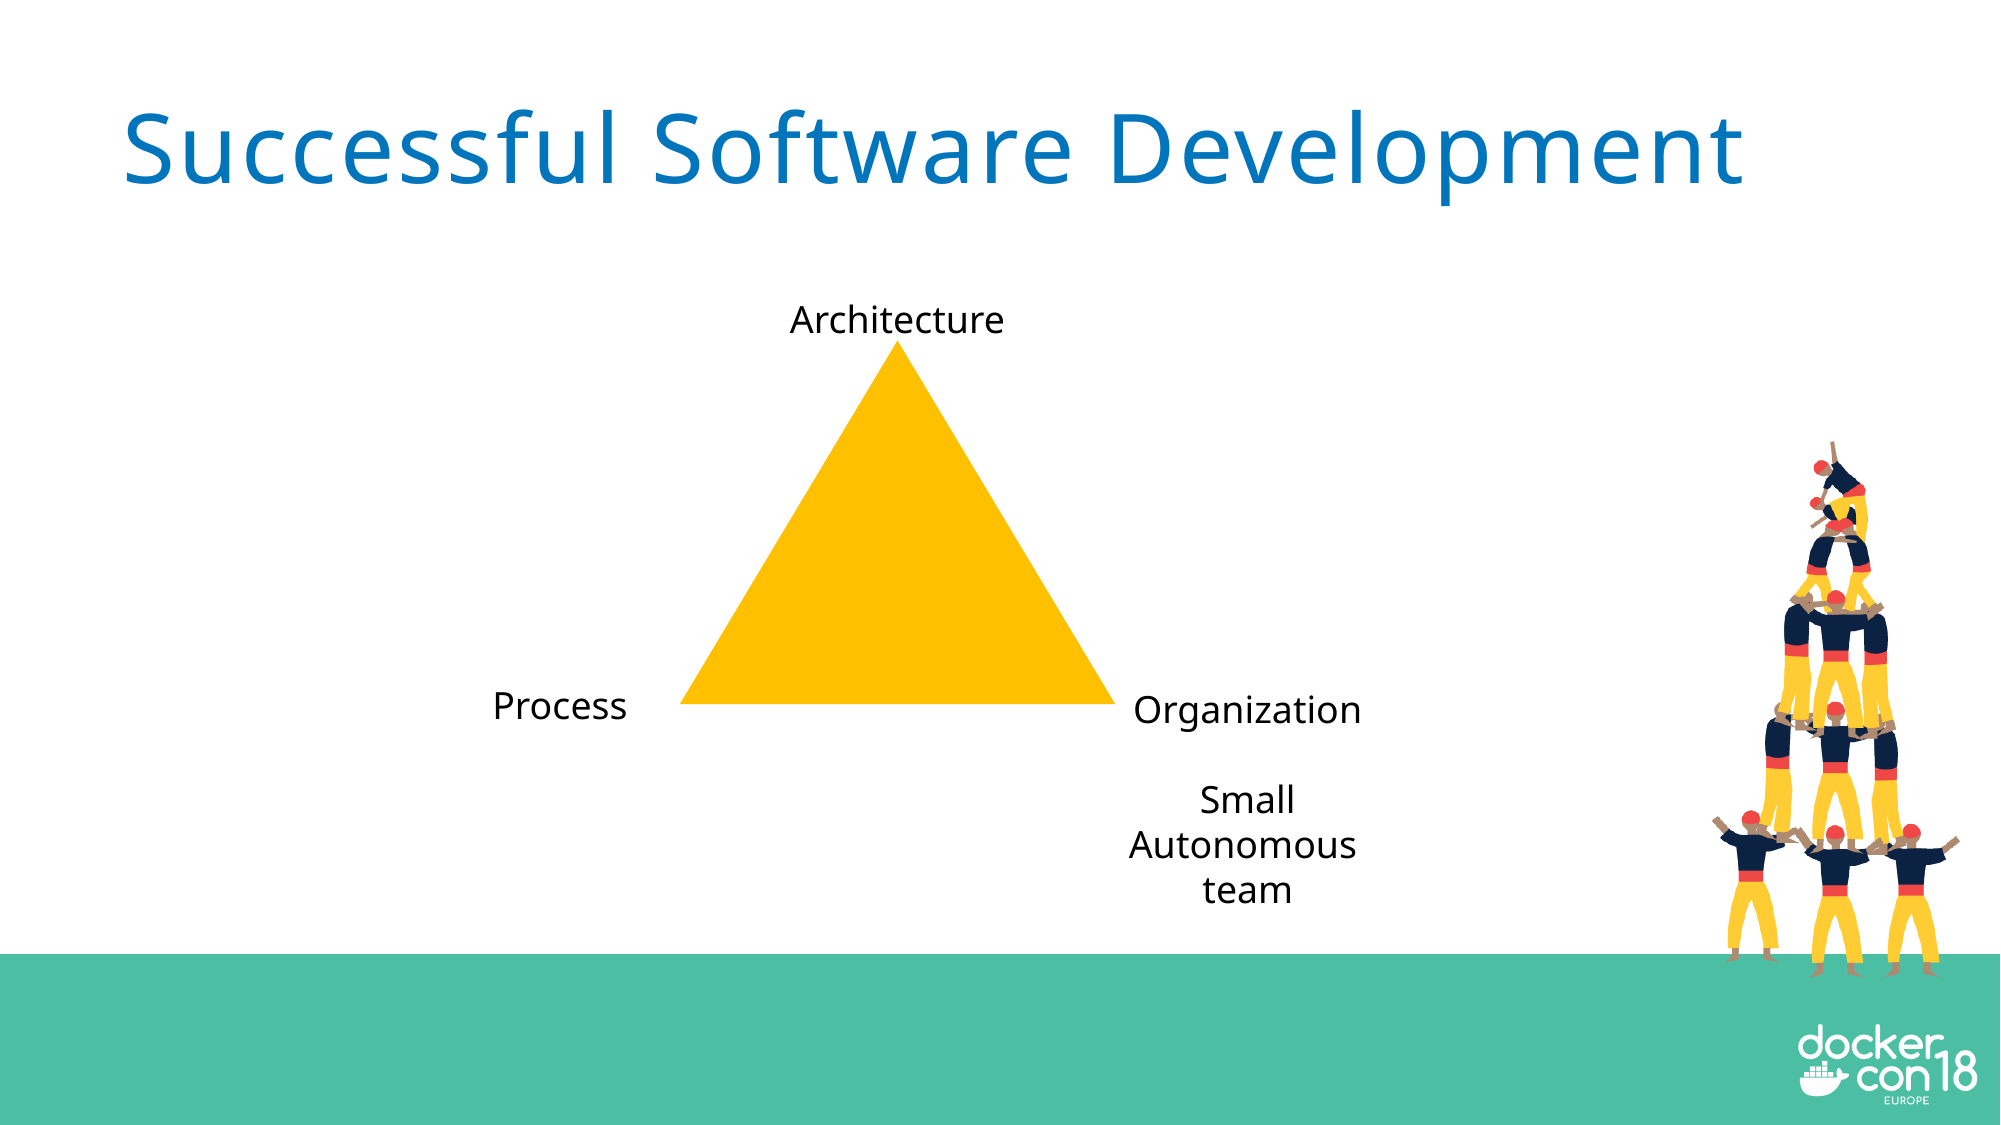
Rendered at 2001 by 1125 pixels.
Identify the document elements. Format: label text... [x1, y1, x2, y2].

text_box Process [361, 669, 759, 739]
list Successful Software Development [110, 68, 1773, 223]
picture [0, 2, 2000, 1125]
text_box [700, 353, 1097, 705]
text_box Organization Small Autonomous team [1062, 673, 1434, 923]
text_box Architecture [699, 284, 1096, 353]
